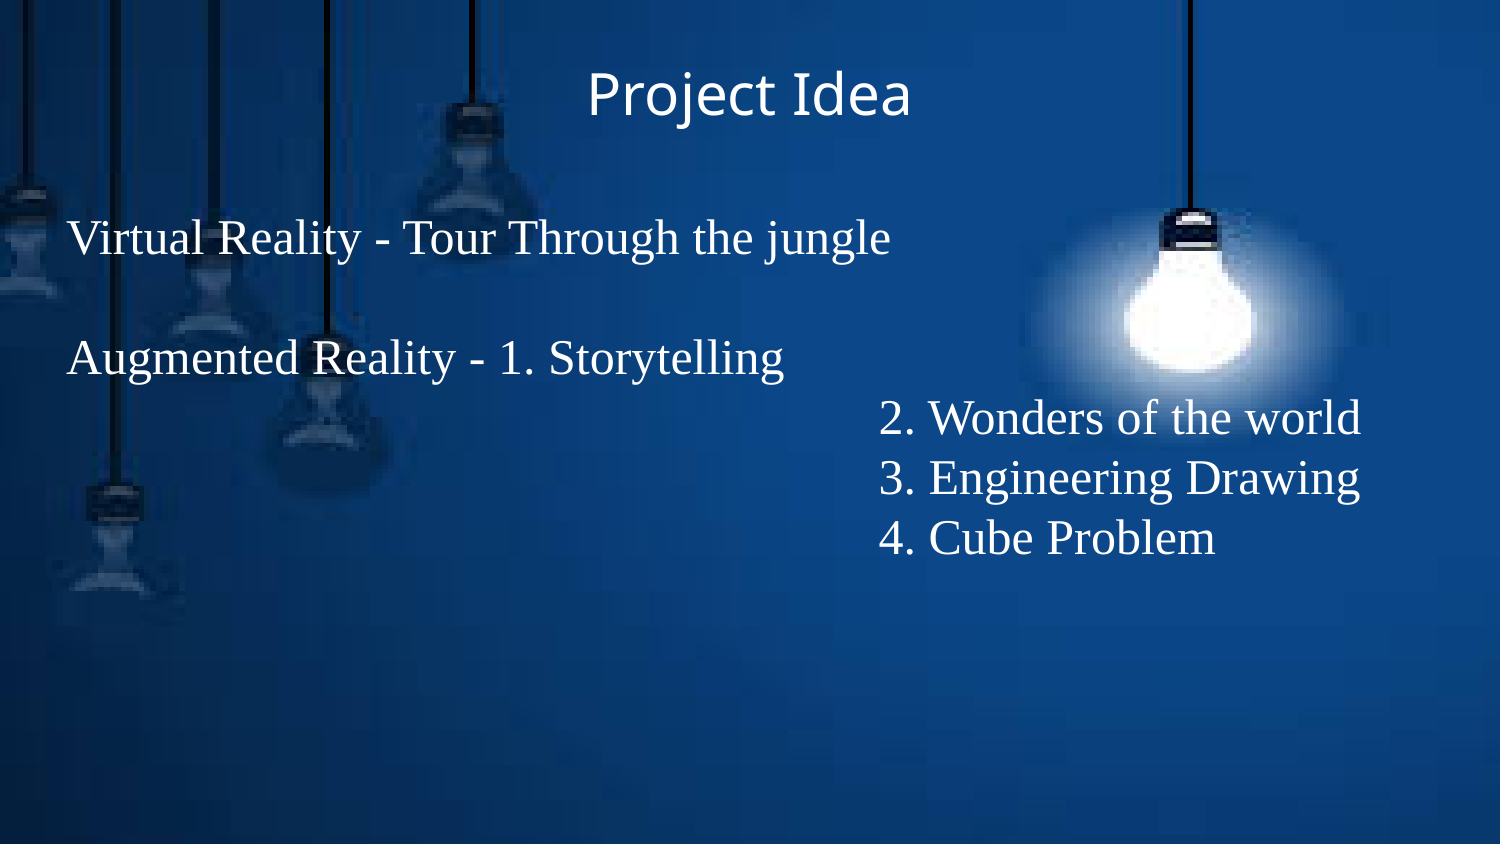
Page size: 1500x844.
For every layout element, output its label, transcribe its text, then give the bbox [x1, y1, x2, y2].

picture [0, 0, 1500, 844]
title Project Idea [51, 41, 1449, 143]
subtitle Virtual Reality - Tour Through the jungle Augmented Reality - 1. Storytelling 2. Wonders of the world 3. Engineering Drawing 4. Cube Problem [51, 189, 1449, 750]
